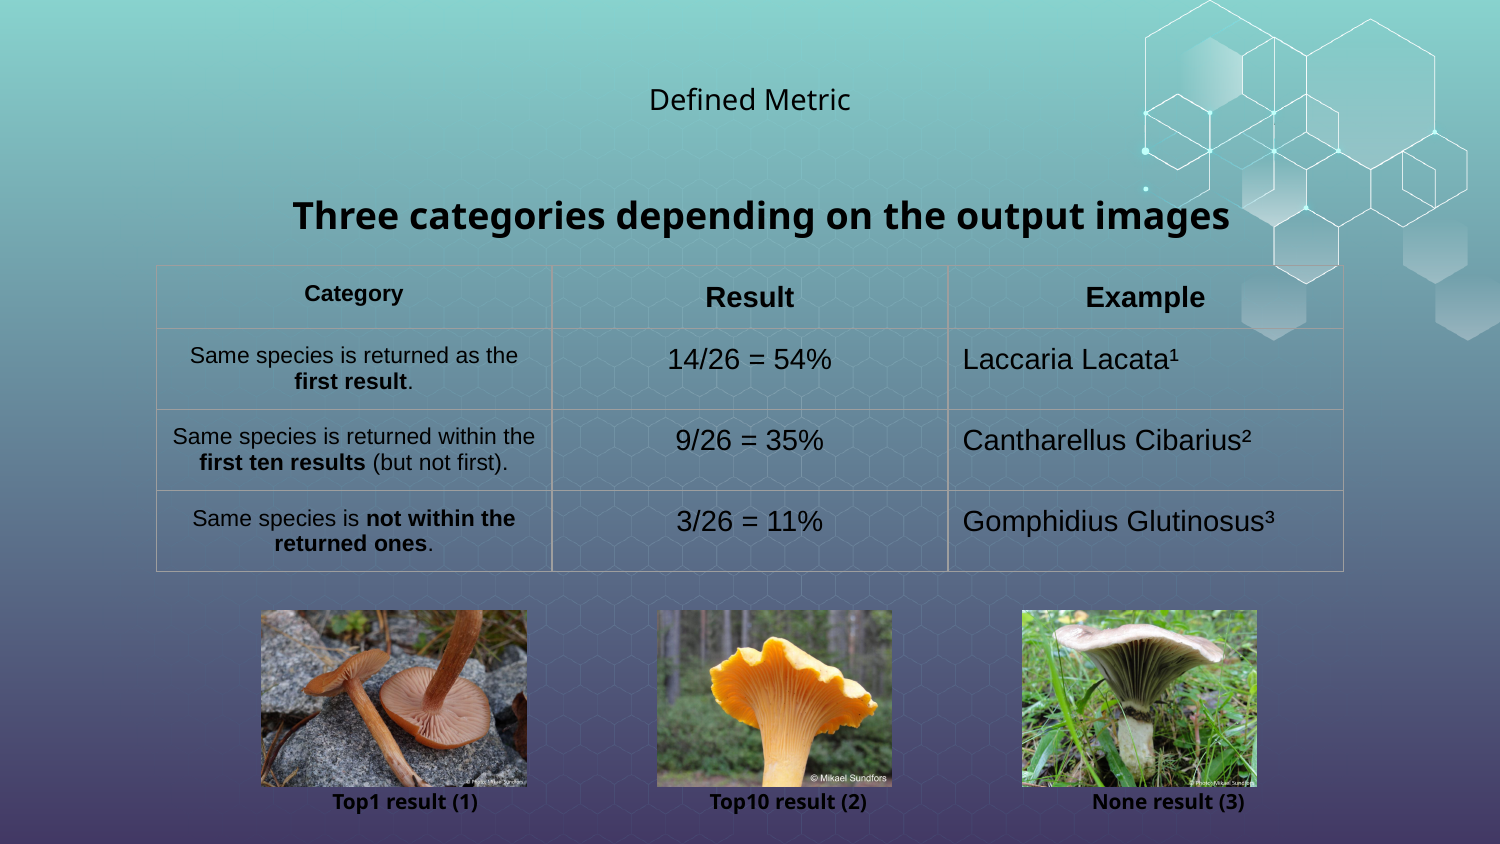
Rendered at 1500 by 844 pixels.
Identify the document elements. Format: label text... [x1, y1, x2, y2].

table_cell Same species is not within the returned ones. [157, 491, 551, 571]
picture [102, 0, 1500, 844]
text_box Top1 result (1) [317, 774, 583, 803]
table_cell 9/26 = 35% [553, 410, 947, 490]
table_header Category [157, 266, 551, 328]
table_cell Same species is returned as the first result. [157, 329, 551, 409]
text_box Top10 result (2) [694, 774, 960, 803]
table_cell Laccaria Lacata¹ [949, 329, 1343, 409]
title Defined Metric [184, 65, 1316, 177]
table_cell Gomphidius Glutinosus³ [949, 491, 1343, 571]
table_header Result [553, 266, 947, 328]
subtitle Three categories depending on the output images [177, 177, 1347, 266]
table_header Example [949, 266, 1343, 328]
table_cell Cantharellus Cibarius² [949, 410, 1343, 490]
text_box None result (3) [1076, 774, 1342, 803]
table_cell 14/26 = 54% [553, 329, 947, 409]
table_cell 3/26 = 11% [553, 491, 947, 571]
table_cell Same species is returned within the first ten results (but not first). [157, 410, 551, 490]
